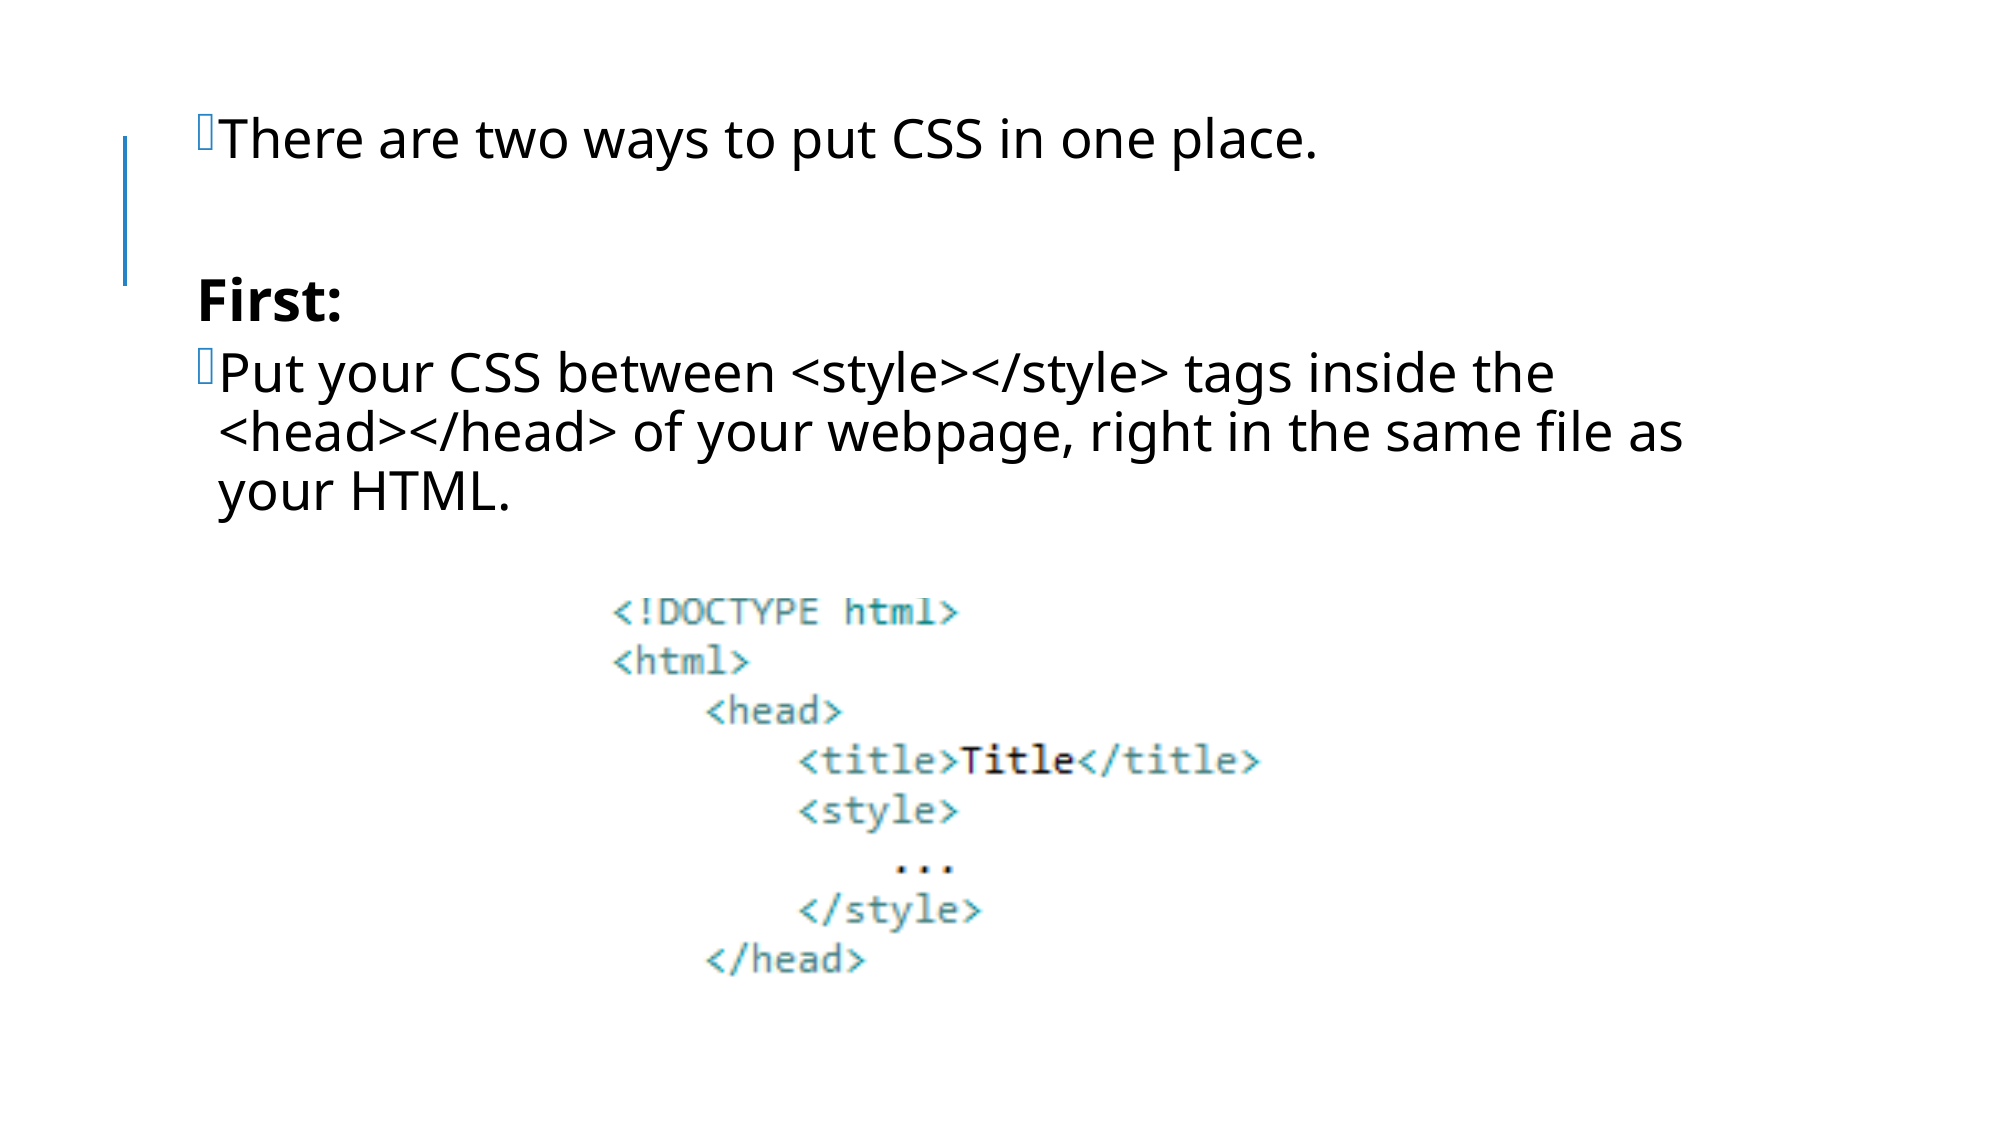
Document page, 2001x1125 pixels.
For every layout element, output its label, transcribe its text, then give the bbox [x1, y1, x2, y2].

picture [608, 597, 1304, 986]
list There are two ways to put CSS in one place. First: Put your CSS between <style></style> tags inside the <head></head> of your webpage, right in the same file as your HTML. [168, 104, 1763, 1035]
